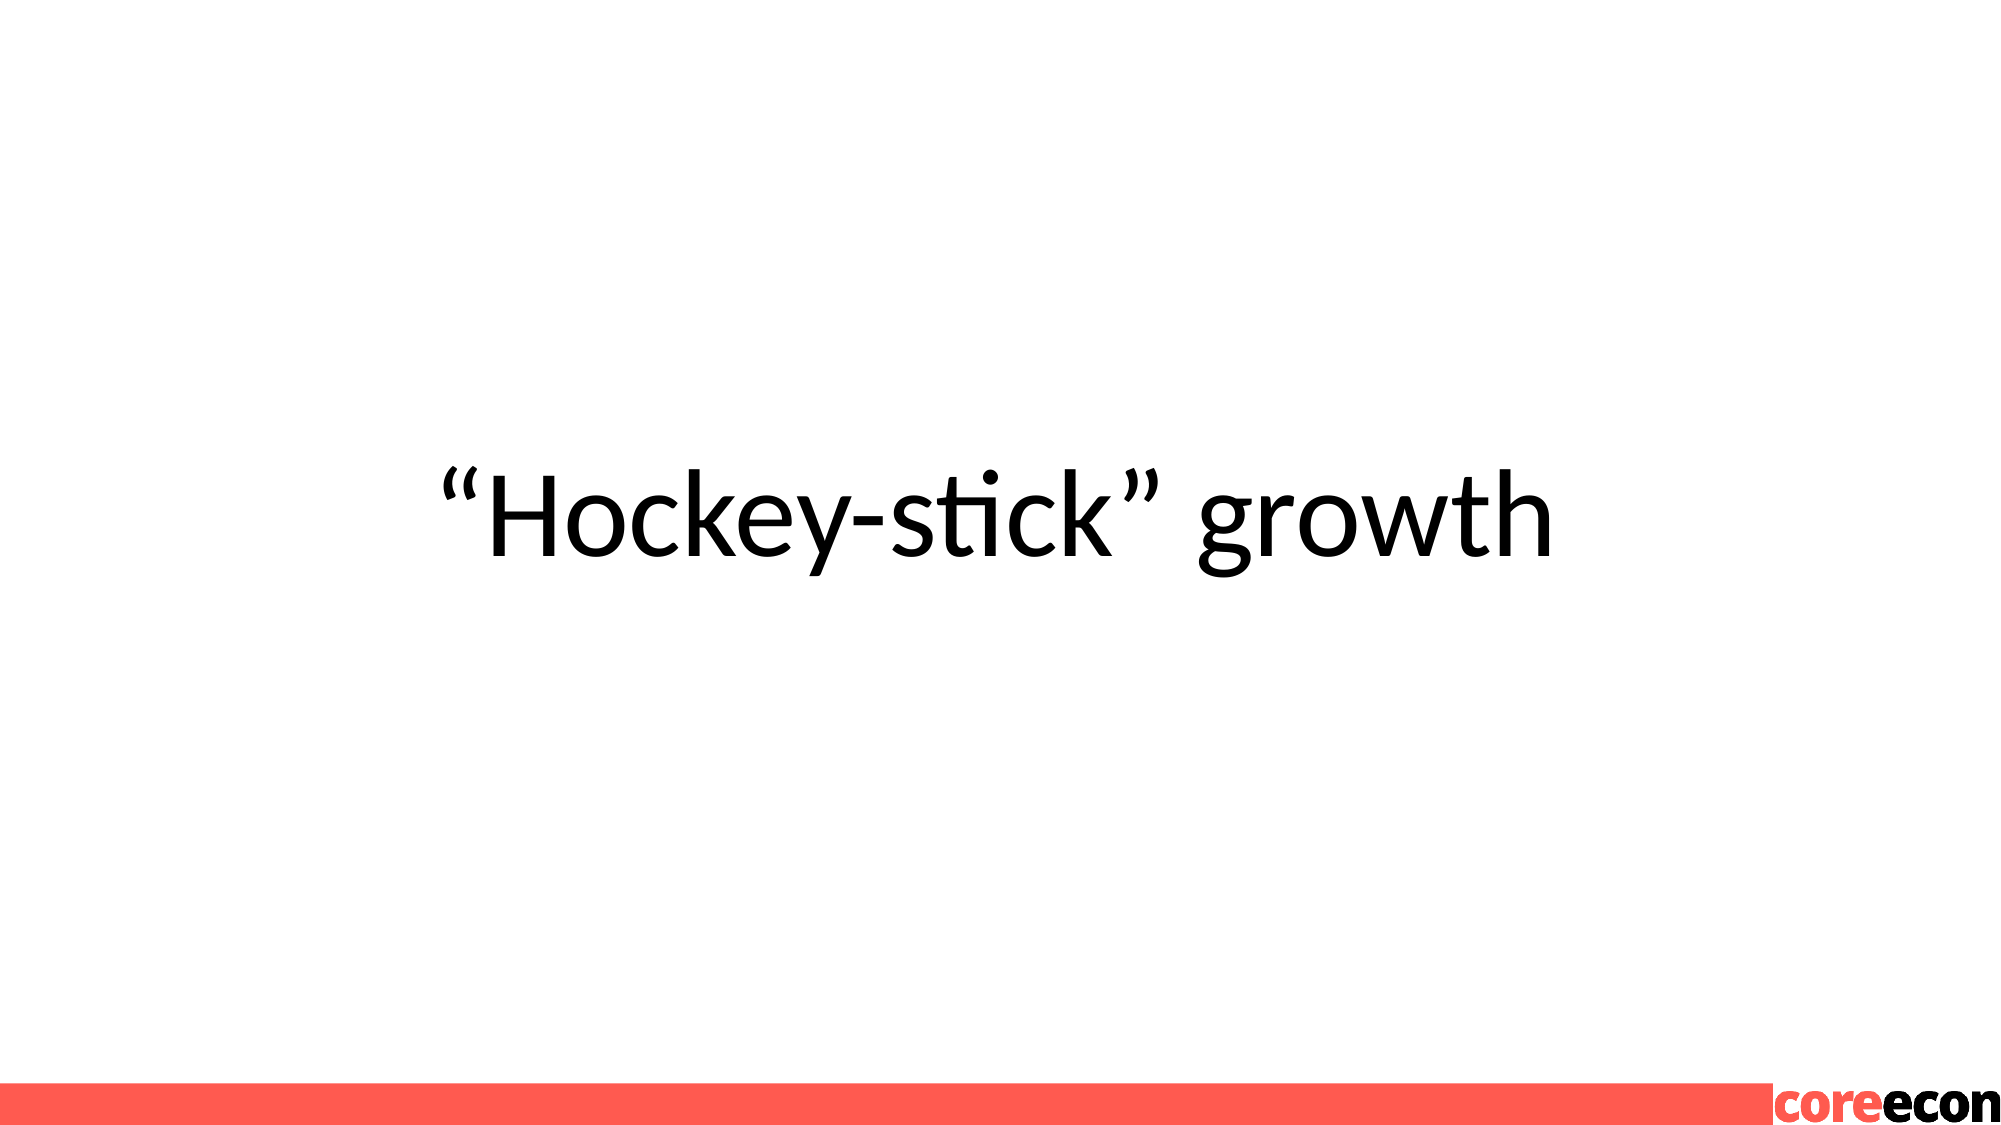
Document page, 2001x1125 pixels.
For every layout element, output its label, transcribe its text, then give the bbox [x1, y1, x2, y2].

picture [1773, 1080, 2001, 1125]
title “Hockey-stick” growth [133, 414, 1859, 591]
